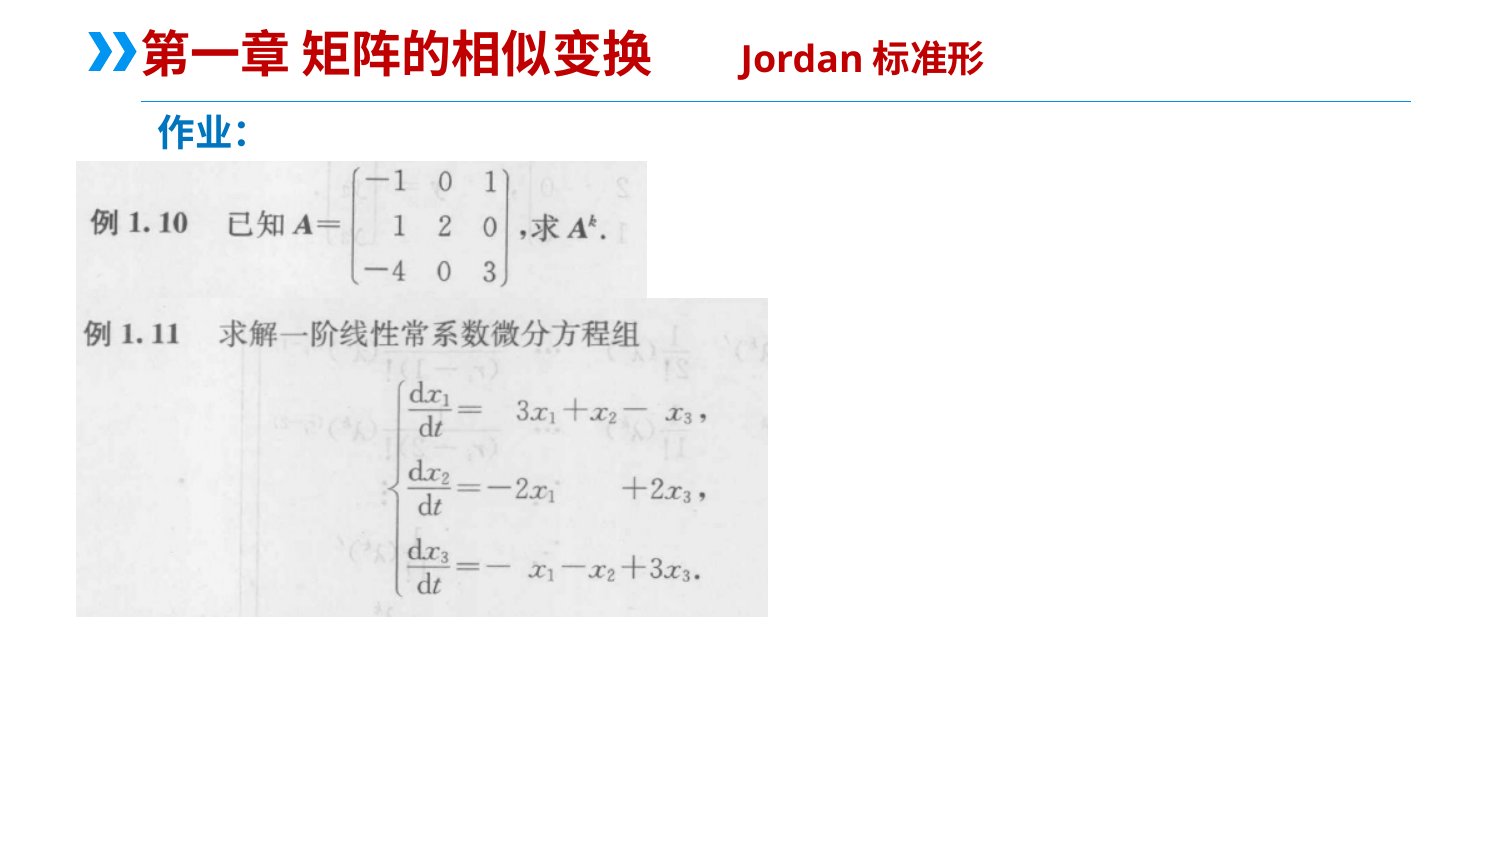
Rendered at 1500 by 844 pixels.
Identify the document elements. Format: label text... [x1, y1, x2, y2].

picture [75, 161, 768, 618]
text_box [111, 30, 139, 73]
text_box 作业： [142, 101, 1424, 162]
text_box [86, 30, 114, 73]
text_box 第一章 矩阵的相似变换 Jordan标准形 [140, 20, 1341, 84]
